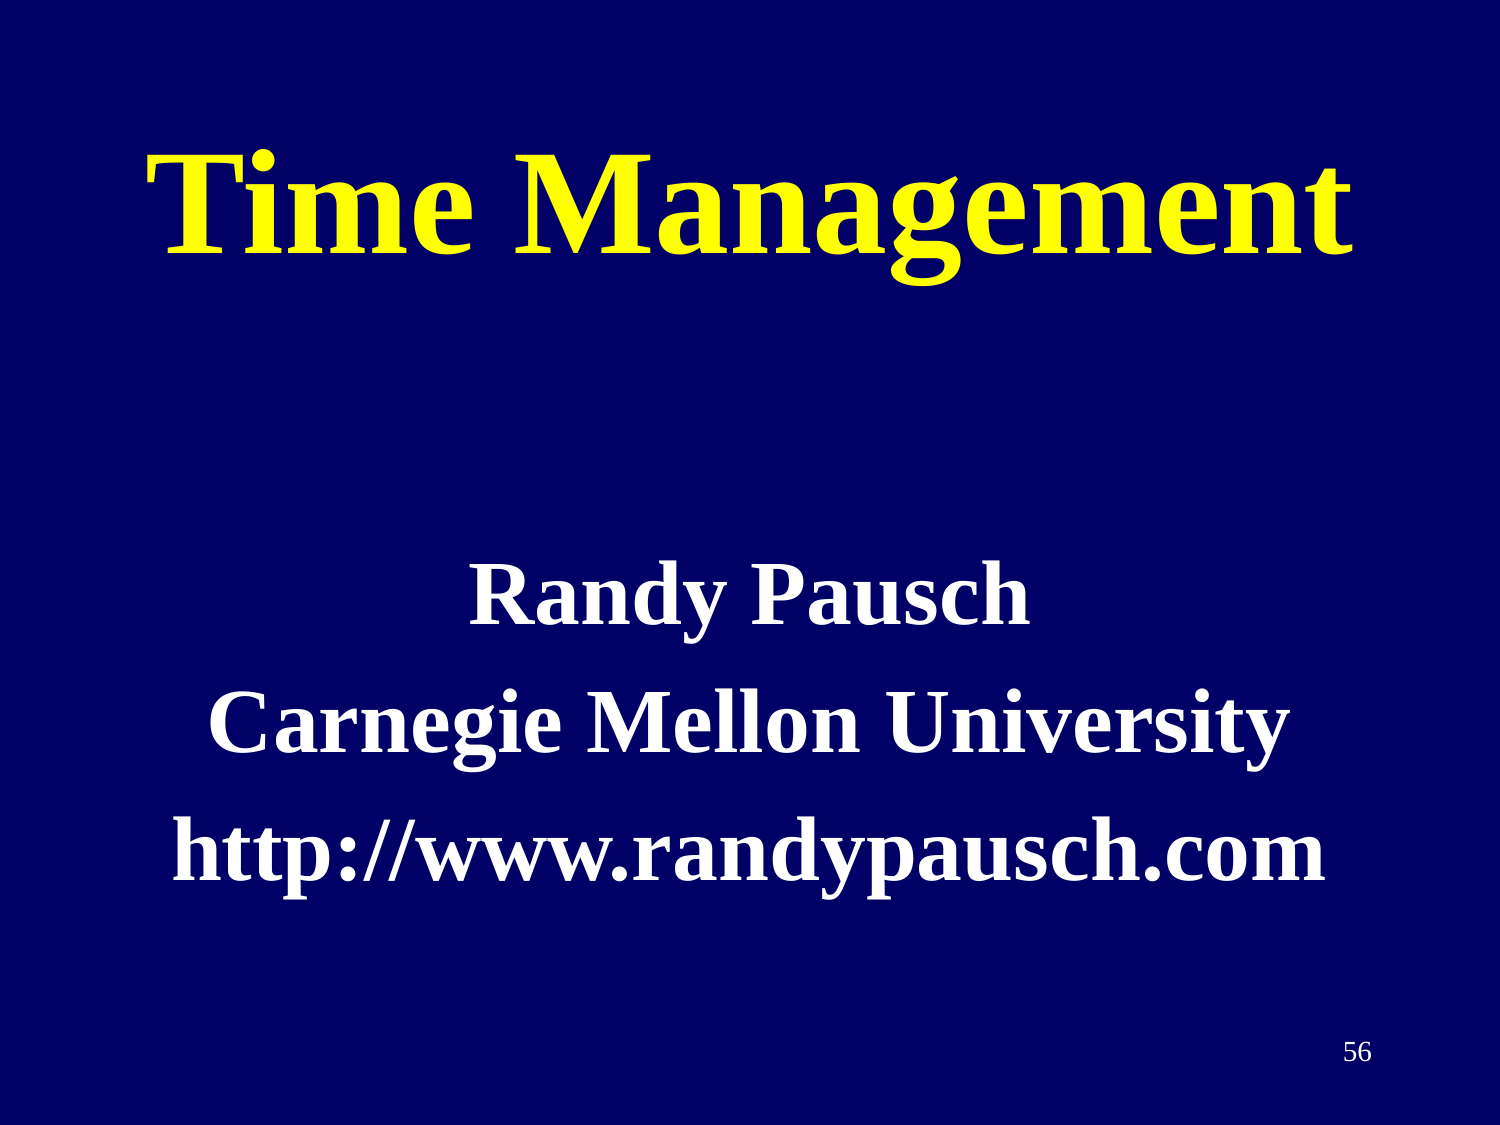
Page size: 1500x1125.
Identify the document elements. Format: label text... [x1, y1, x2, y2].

slide_number ‹#› [1074, 1025, 1388, 1100]
title Time Management [112, 99, 1388, 288]
list Randy Pausch Carnegie Mellon University http://www.randypausch.com [112, 525, 1388, 1000]
